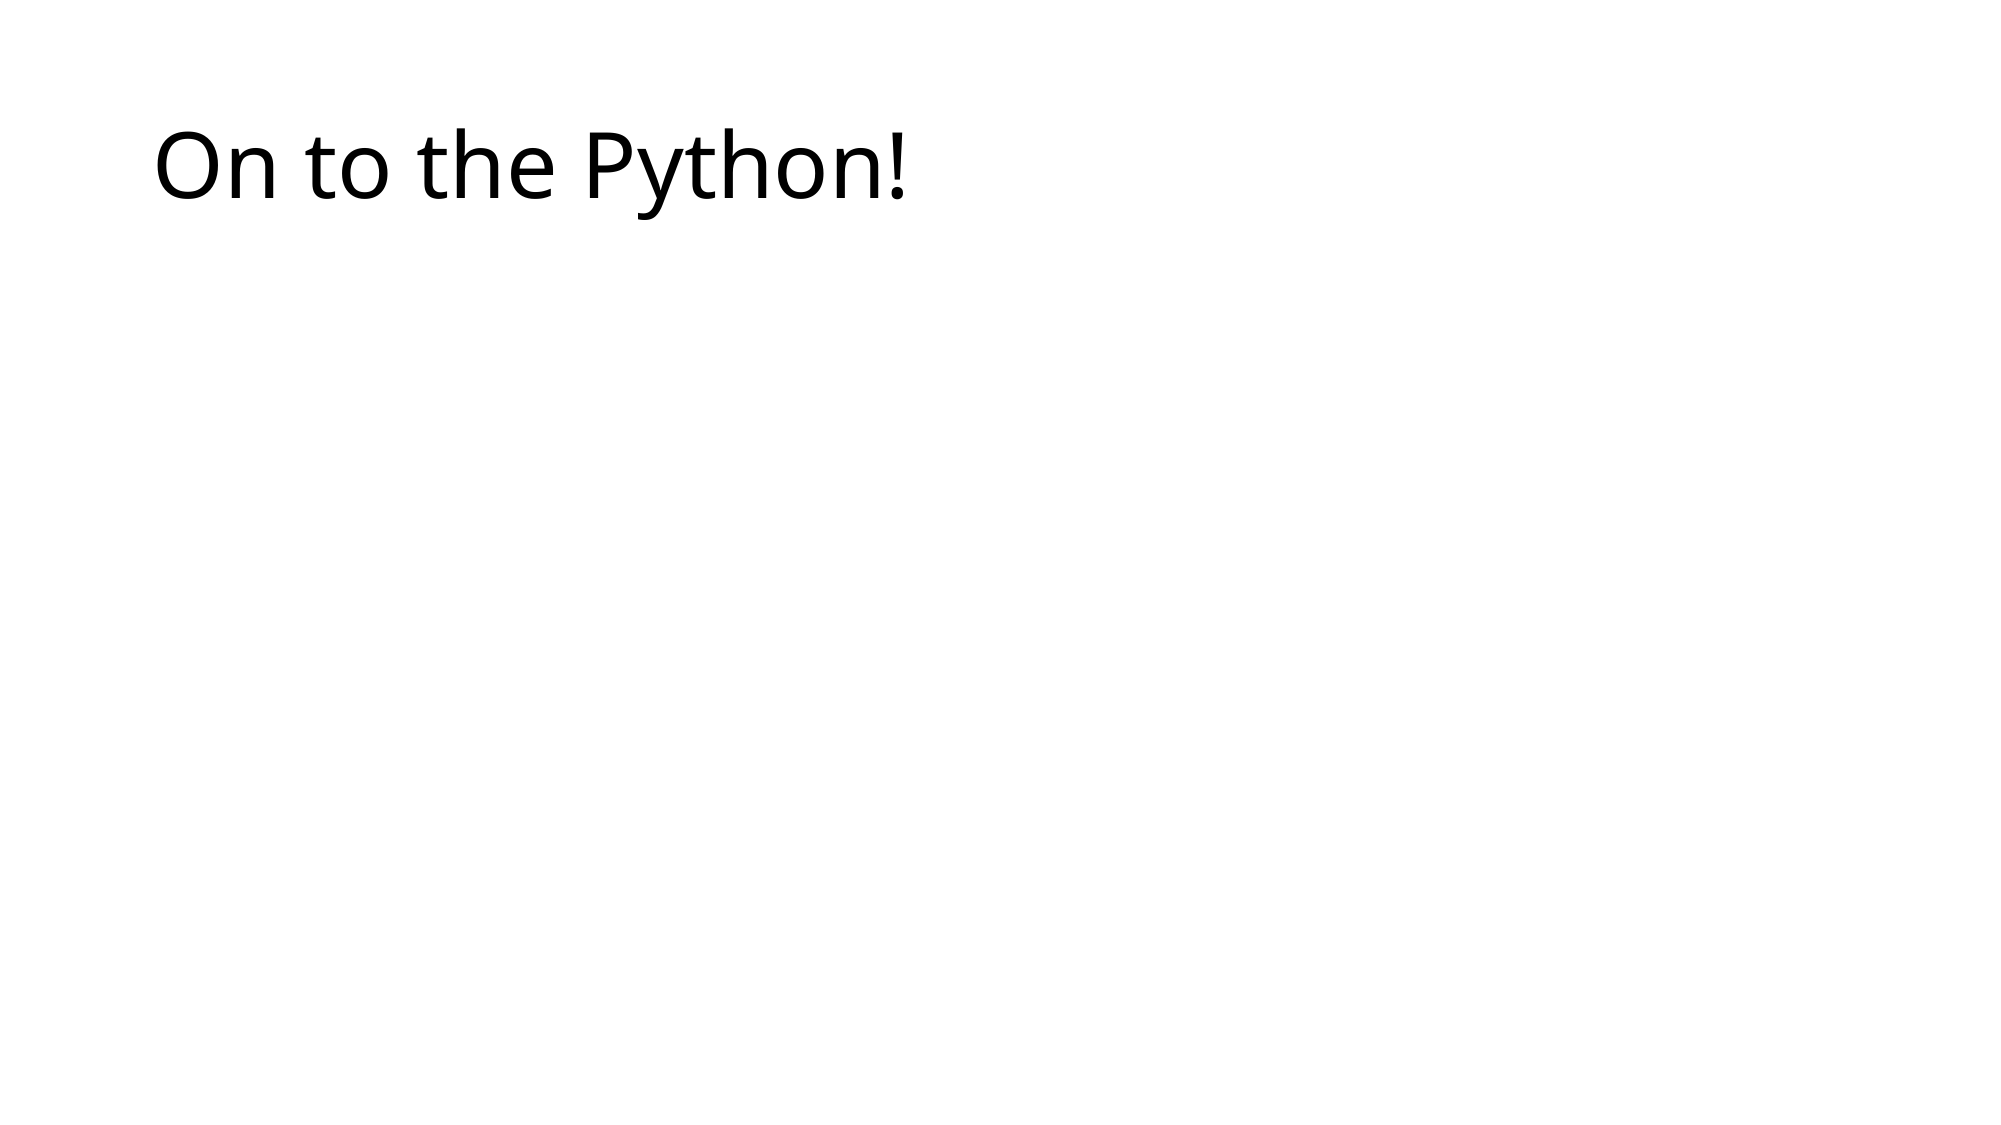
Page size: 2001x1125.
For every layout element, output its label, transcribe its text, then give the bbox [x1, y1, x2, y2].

title On to the Python! [137, 59, 1863, 278]
